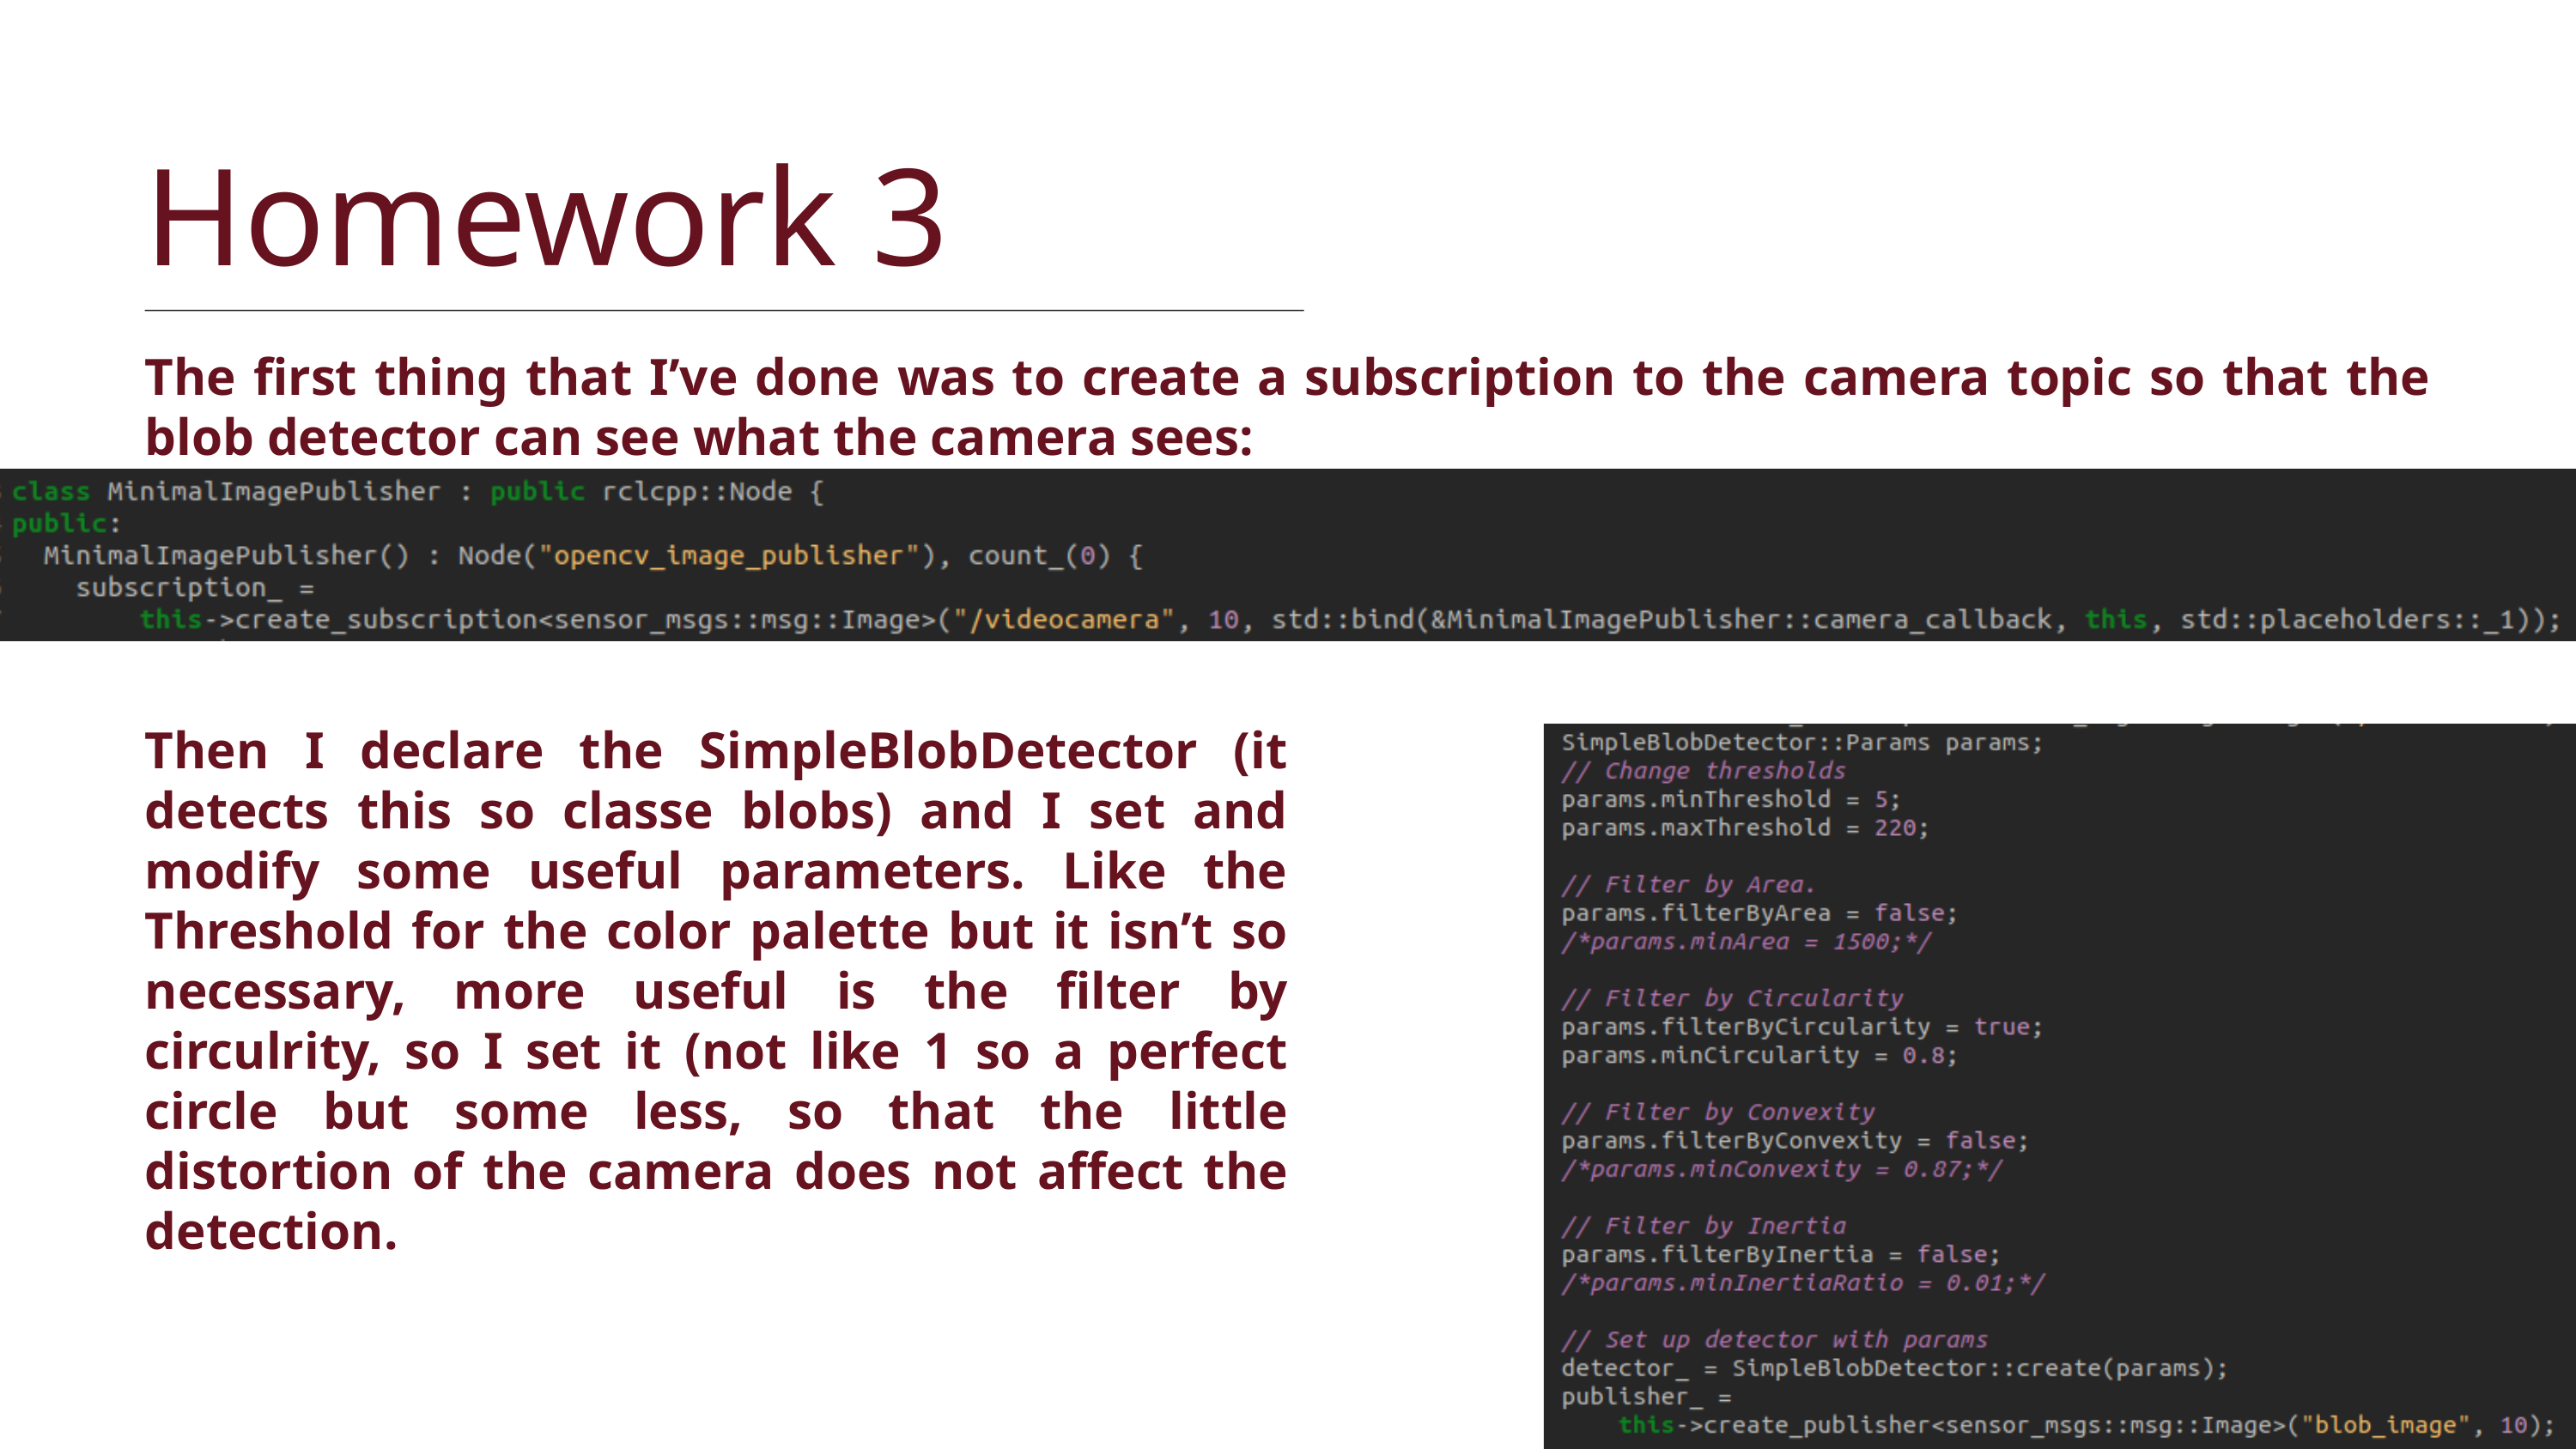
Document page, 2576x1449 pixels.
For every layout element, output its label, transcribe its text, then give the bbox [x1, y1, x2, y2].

text_box Then I declare the SimpleBlobDetector (it detects this so classe blobs) and I set and modify some useful parameters. Like the Threshold for the color palette but it isn’t so necessary, more useful is the filter by circulrity, so I set it (not like 1 so a perfect circle but some less, so that the little distortion of the camera does not affect the detection. [144, 718, 1289, 1260]
text_box [0, 469, 2576, 641]
text_box [1543, 724, 2576, 1449]
text_box The first thing that I’ve done was to create a subscription to the camera topic so that the blob detector can see what the camera sees: [144, 345, 2432, 466]
text_box Homework 3 [144, 158, 1529, 293]
